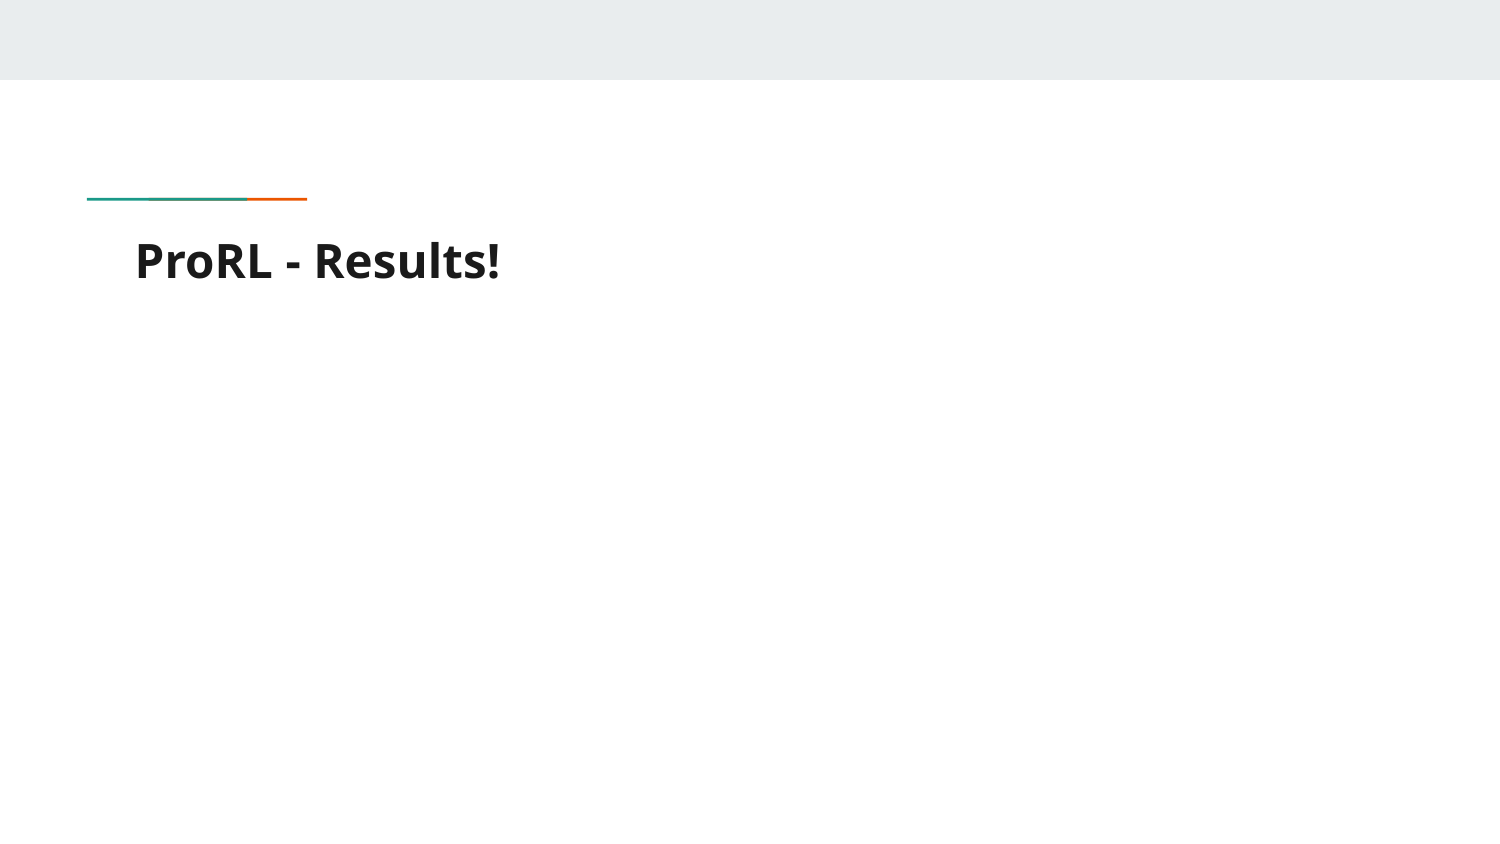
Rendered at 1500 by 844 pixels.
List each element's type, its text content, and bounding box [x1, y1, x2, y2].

title ProRL - Results! [119, 216, 1381, 305]
